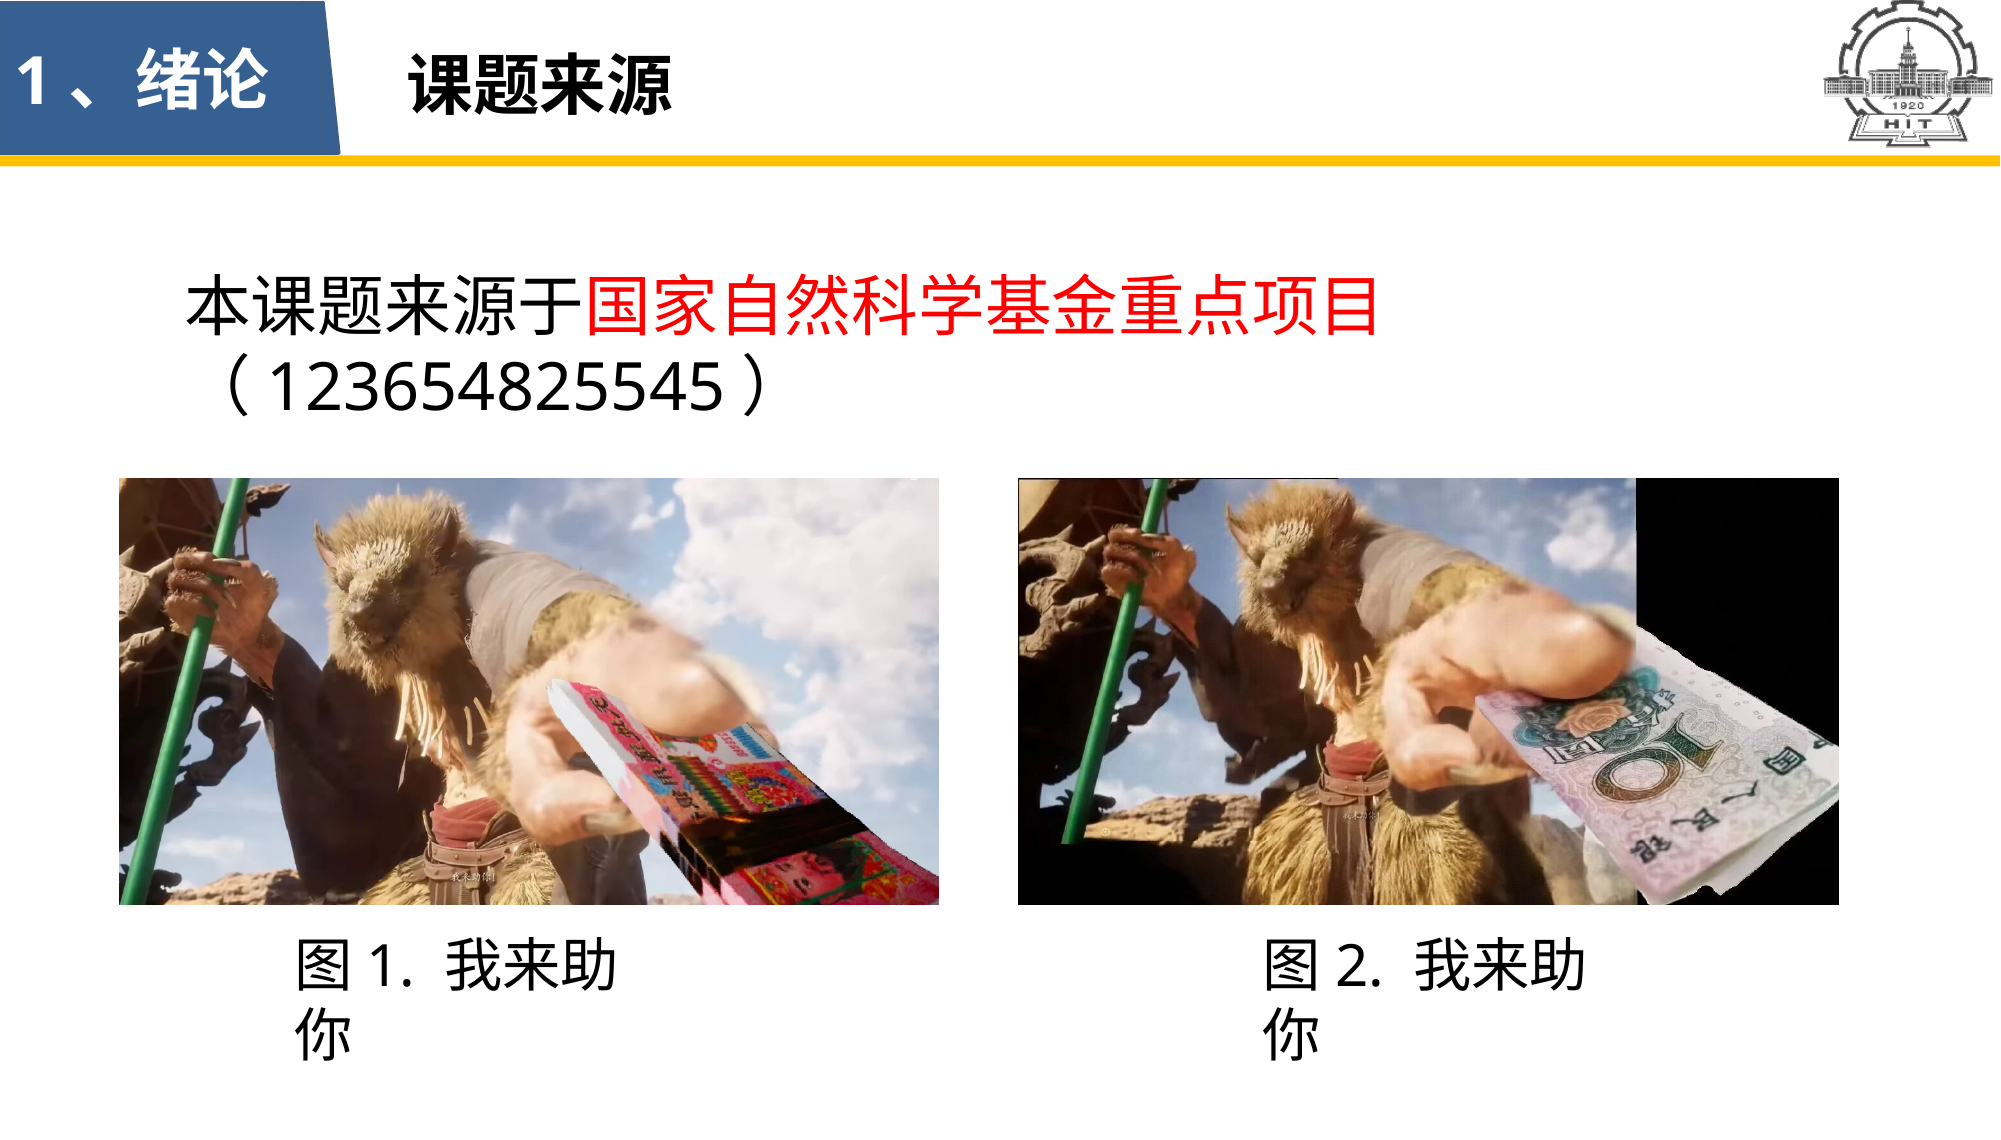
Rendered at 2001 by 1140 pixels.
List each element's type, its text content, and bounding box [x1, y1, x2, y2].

picture [1810, 0, 2001, 168]
text_box 课题来源 [391, 19, 1297, 131]
text_box 图1. 我来助你 [279, 920, 664, 1076]
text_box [0, 2, 339, 153]
text_box 图2. 我来助你 [1248, 920, 1643, 1076]
text_box 本课题来源于国家自然科学基金重点项目（123654825545） [169, 256, 1842, 431]
picture [118, 478, 939, 905]
picture [1018, 478, 1839, 905]
text_box [0, 153, 1805, 169]
